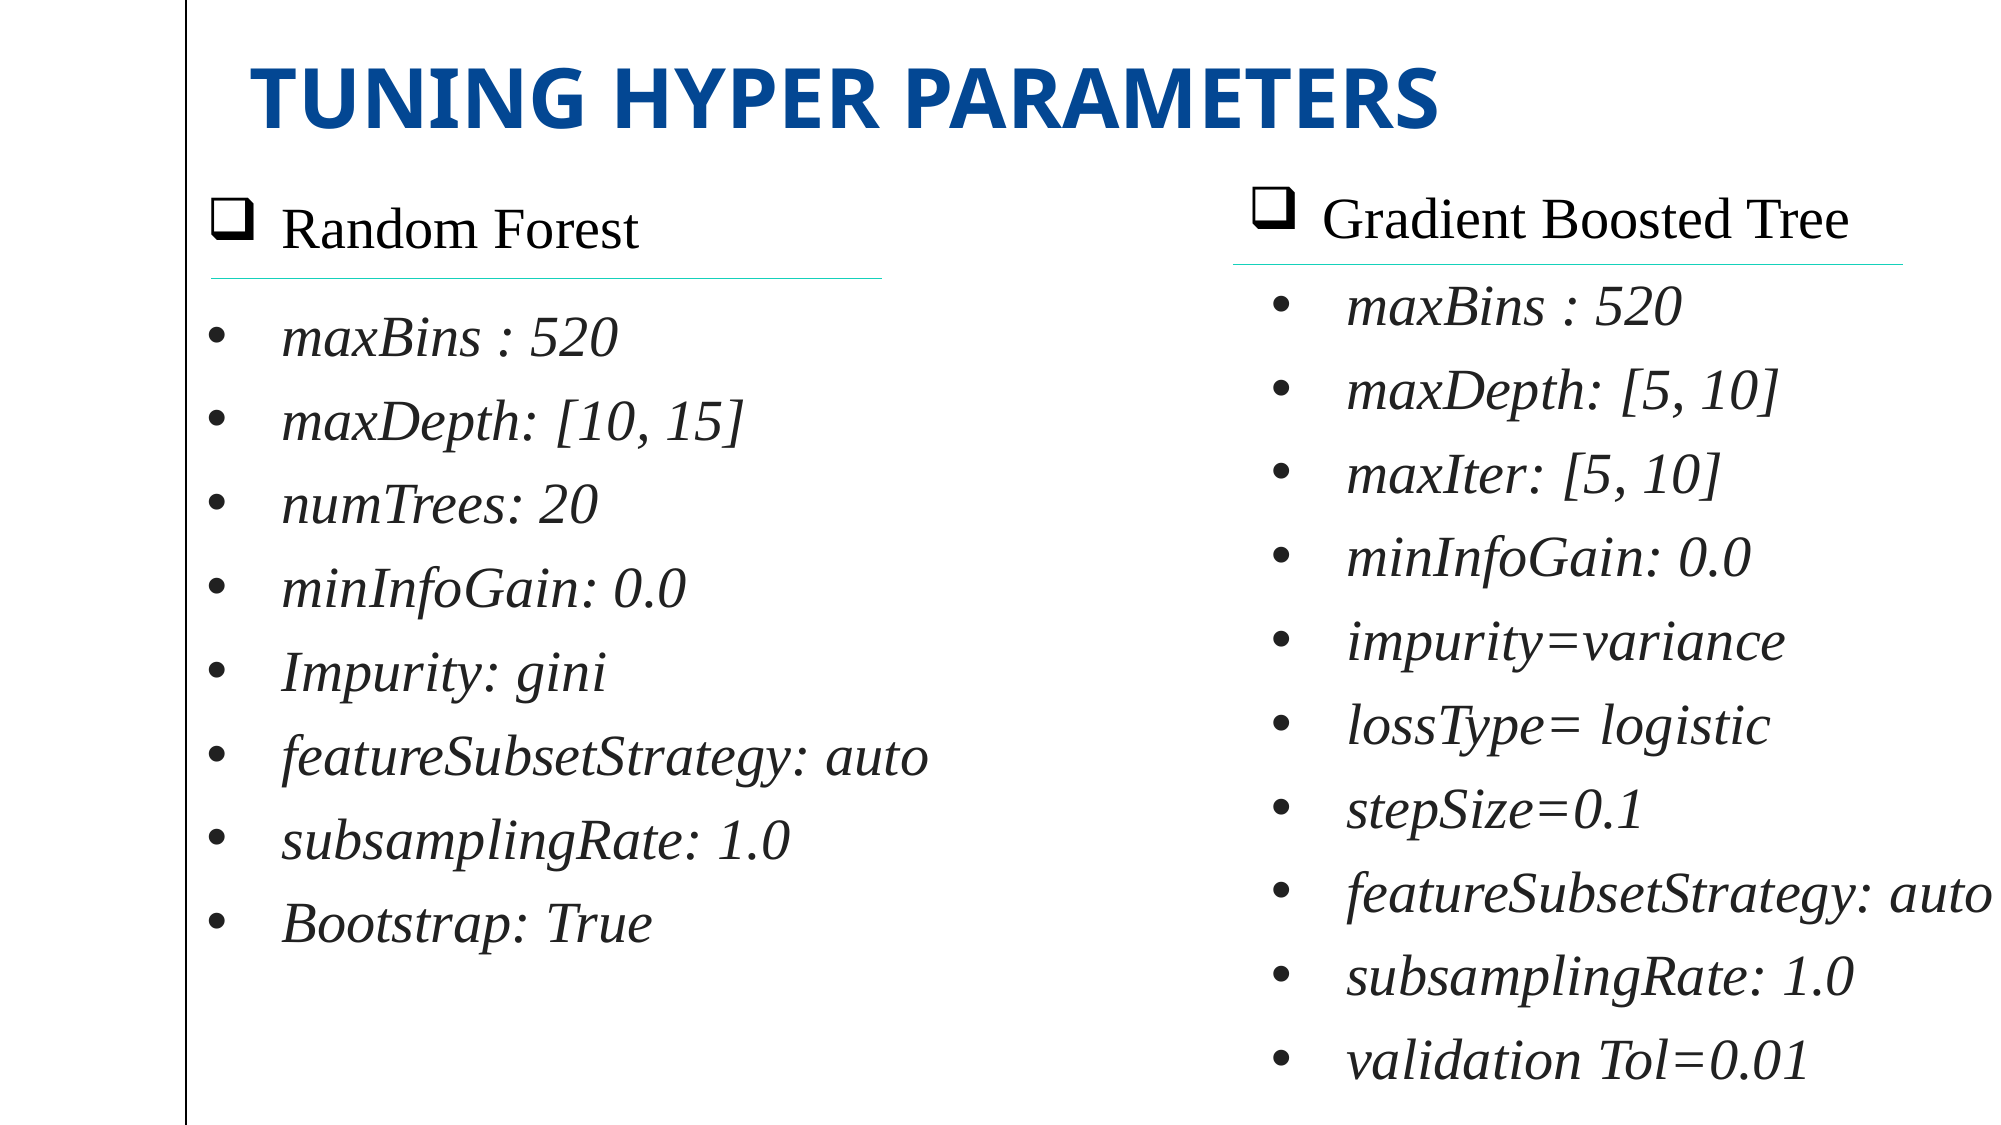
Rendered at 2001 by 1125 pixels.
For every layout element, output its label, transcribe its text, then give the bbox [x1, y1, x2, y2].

text_box Random Forest [191, 191, 862, 279]
text_box maxBins : 520 maxDepth: [5, 10] maxIter: [5, 10] minInfoGain: 0.0 impurity=variance lossType= logistic stepSize=0.1 featureSubsetStrategy: auto subsamplingRate: 1.0 validation Tol=0.01 [1256, 267, 2000, 964]
title Tuning Hyper Parameters [249, 12, 1961, 192]
text_box maxBins : 520 maxDepth: [10, 15] numTrees: 20 minInfoGain: 0.0 Impurity: gini featureSubsetStrategy: auto subsamplingRate: 1.0 Bootstrap: True [191, 298, 1000, 995]
text_box Gradient Boosted Tree [1233, 180, 1903, 263]
